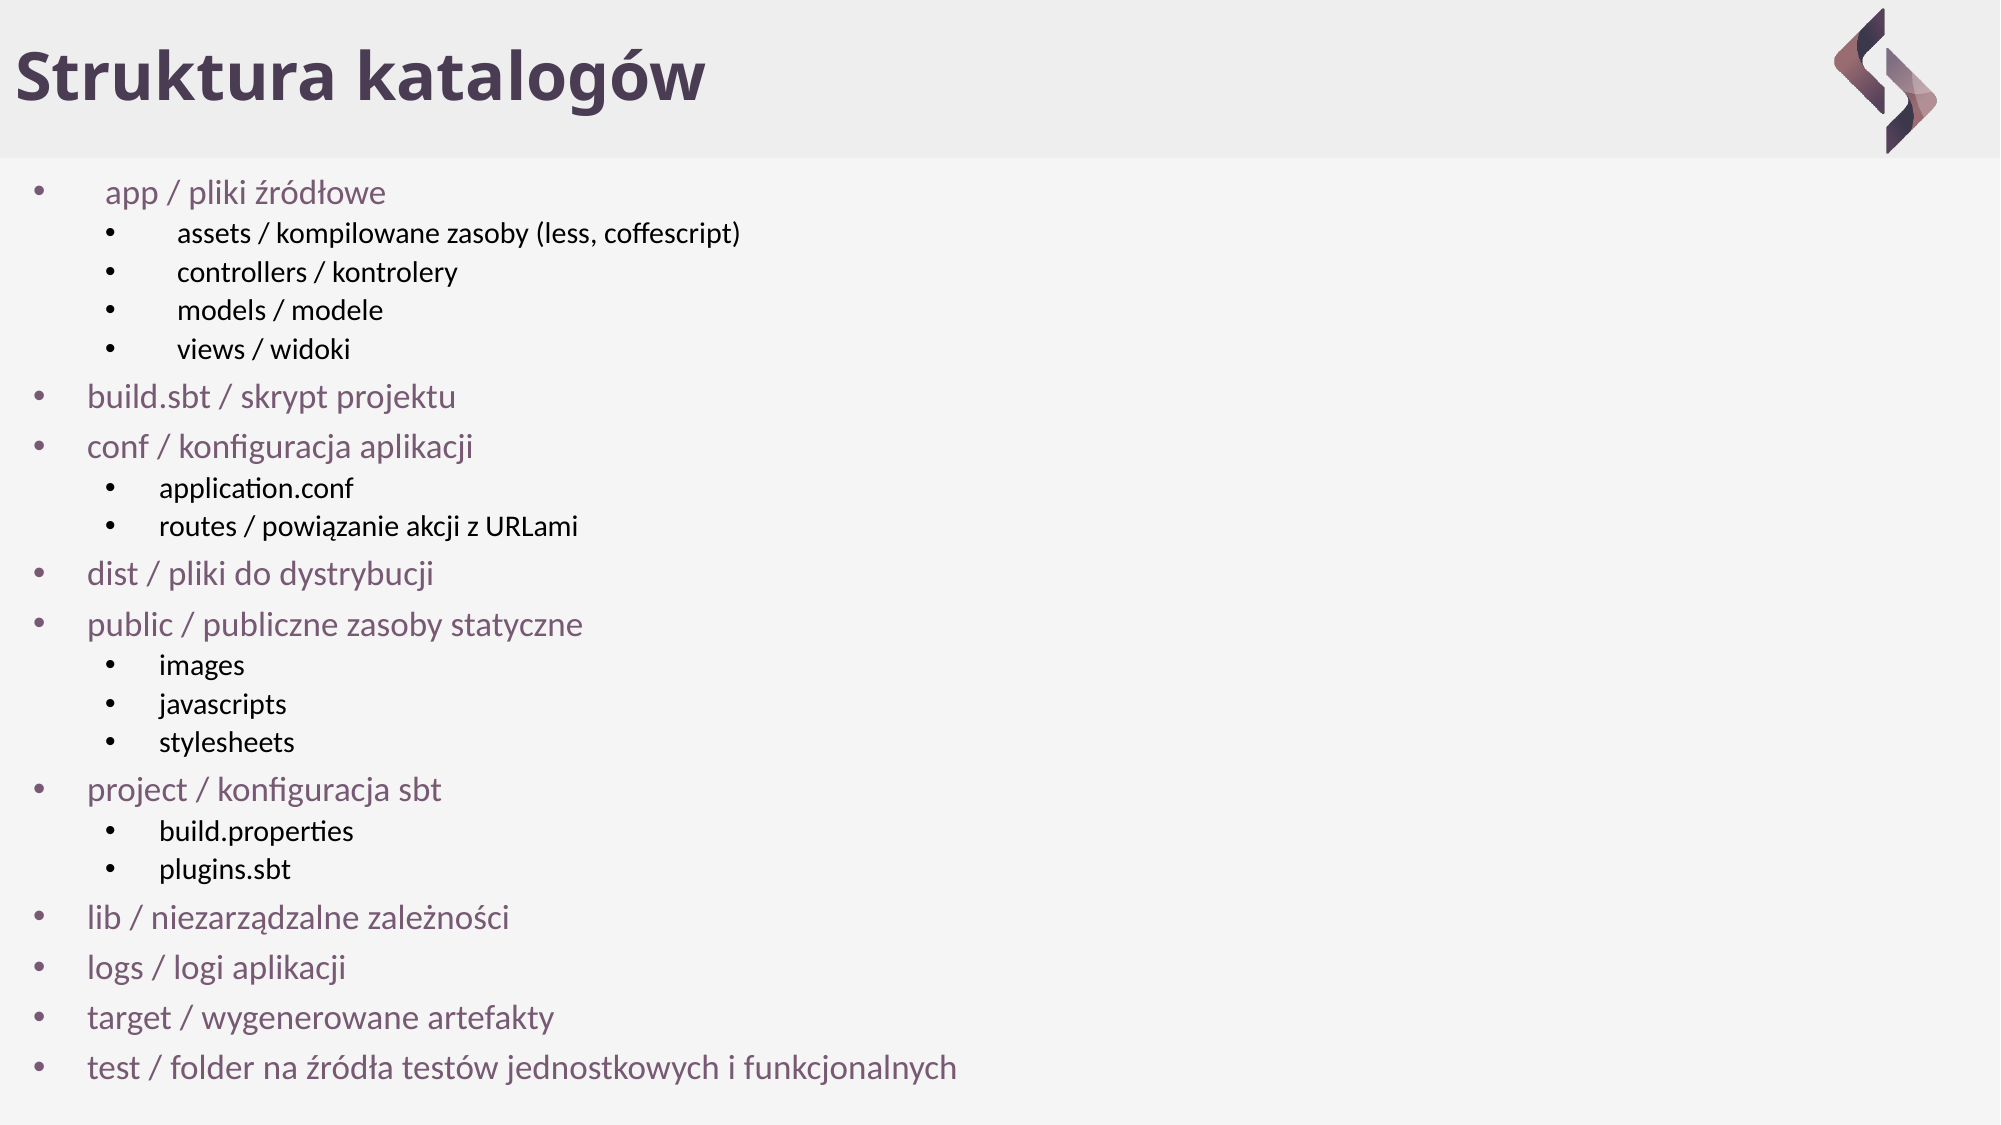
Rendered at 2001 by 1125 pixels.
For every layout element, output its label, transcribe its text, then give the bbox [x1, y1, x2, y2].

title Struktura katalogów [0, 0, 1788, 158]
list app / pliki źródłowe assets / kompilowane zasoby (less, coffescript) controllers / kontrolery models / modele views / widoki build.sbt / skrypt projektu conf / konfiguracja aplikacji application.conf routes / powiązanie akcji z URLami dist / pliki do dystrybucji public / publiczne zasoby statyczne images javascripts stylesheets project / konfiguracja sbt build.properties plugins.sbt lib / niezarządzalne zależności logs / logi aplikacji target / wygenerowane artefakty test / folder na źródła testów jednostkowych i funkcjonalnych [18, 166, 1962, 1106]
picture [1787, 0, 2001, 166]
